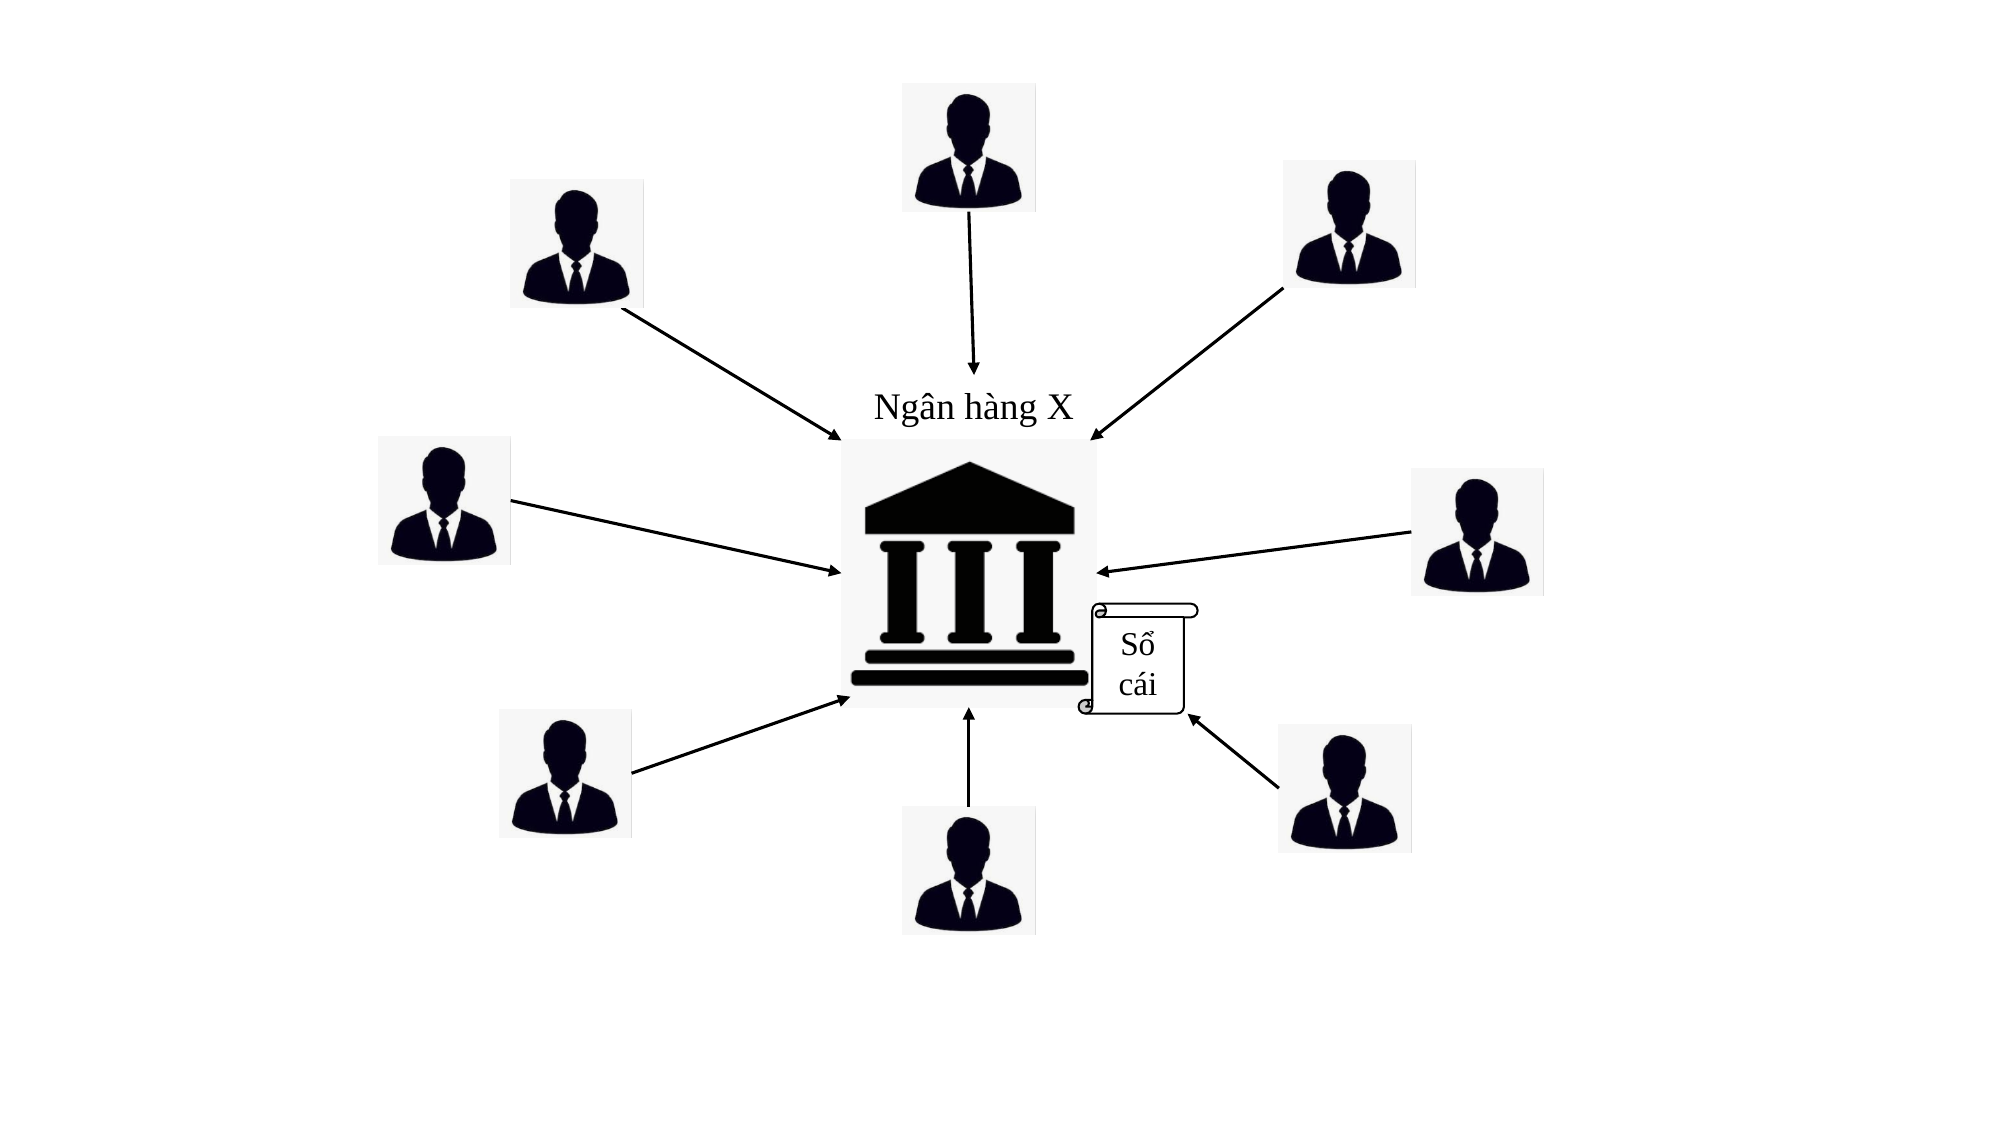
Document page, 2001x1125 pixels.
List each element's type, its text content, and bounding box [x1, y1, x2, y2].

picture [1278, 724, 1412, 853]
picture [841, 439, 1097, 708]
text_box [631, 696, 851, 774]
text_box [1187, 713, 1279, 789]
picture [510, 179, 644, 308]
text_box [968, 211, 975, 375]
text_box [621, 307, 842, 441]
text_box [1096, 531, 1412, 574]
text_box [1090, 287, 1284, 441]
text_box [510, 500, 842, 574]
picture [499, 709, 632, 838]
text_box Sổ cái [1077, 602, 1199, 715]
picture [1411, 467, 1544, 596]
picture [1283, 160, 1416, 288]
picture [902, 806, 1036, 935]
picture [902, 83, 1036, 212]
picture [378, 436, 511, 565]
text_box Ngân hàng X [859, 374, 1090, 435]
